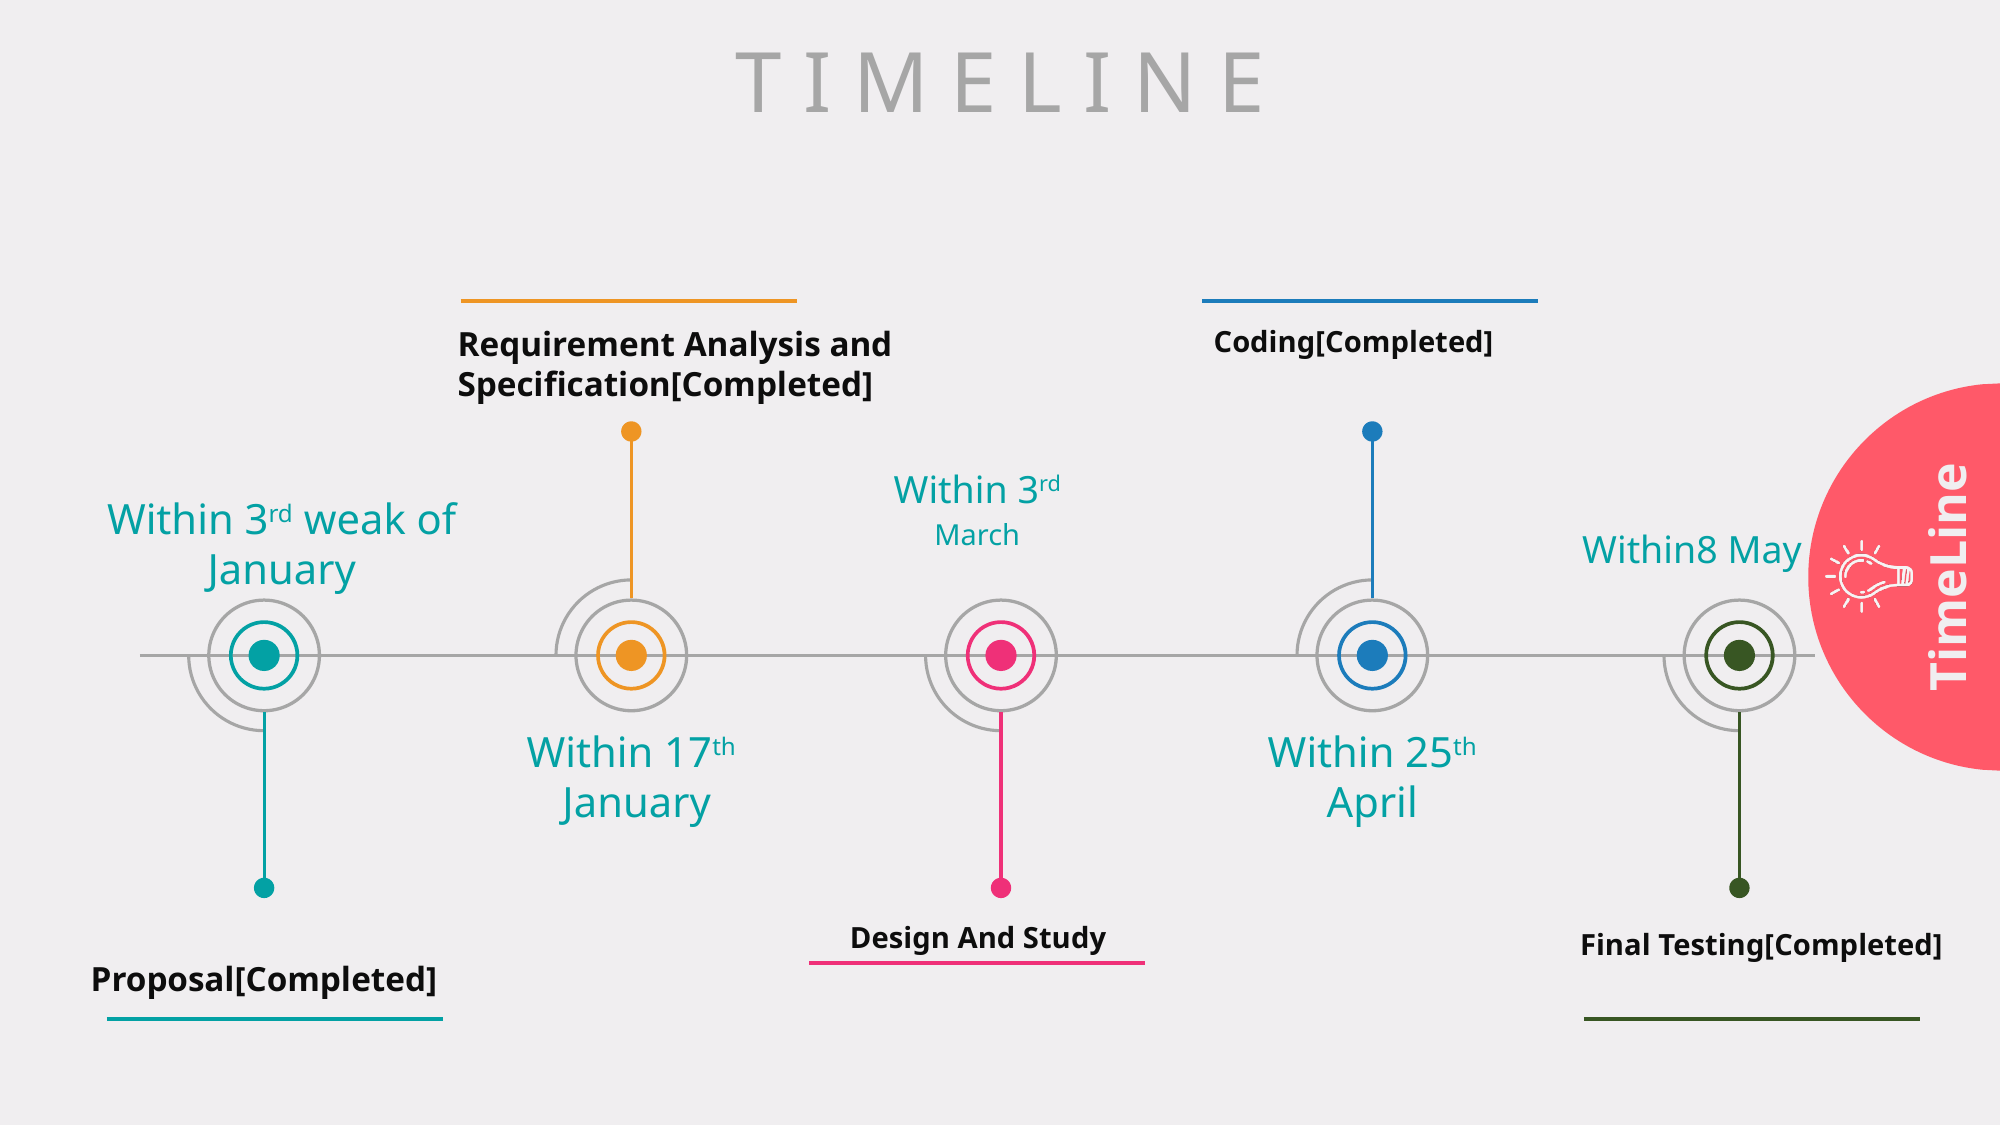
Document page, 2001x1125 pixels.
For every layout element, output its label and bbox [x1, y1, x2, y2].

text_box [0, 0, 2000, 1125]
